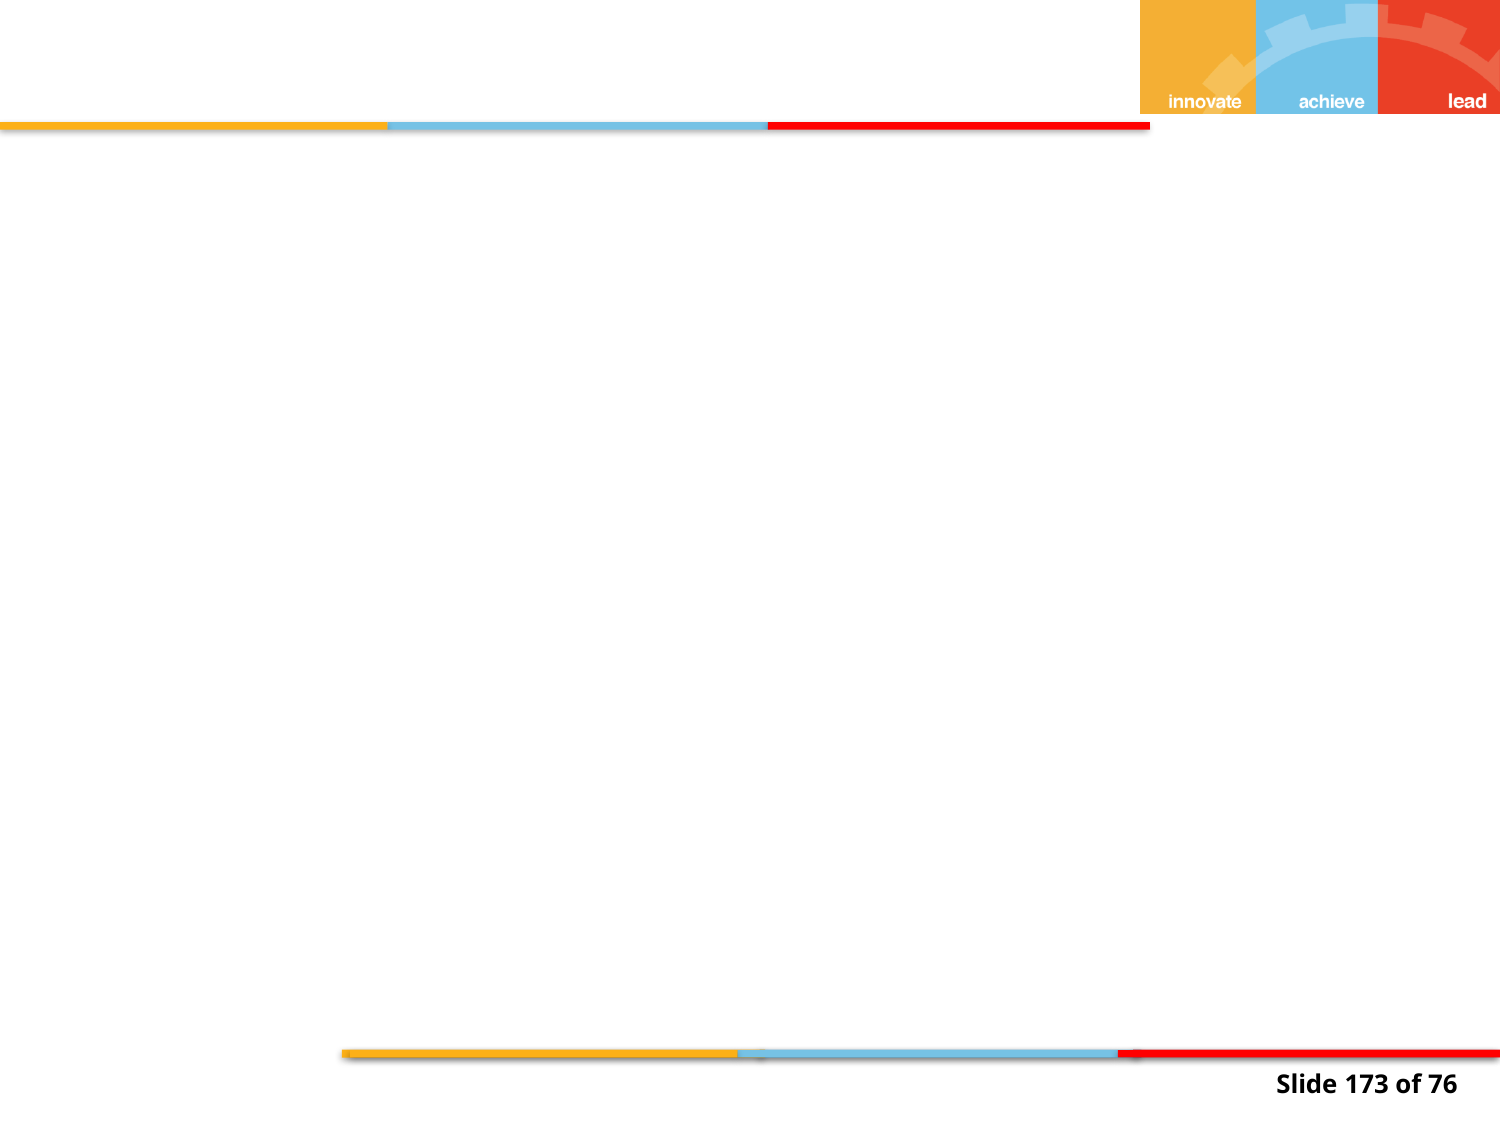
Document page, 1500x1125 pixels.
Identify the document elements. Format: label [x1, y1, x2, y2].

picture [1140, 0, 1500, 114]
